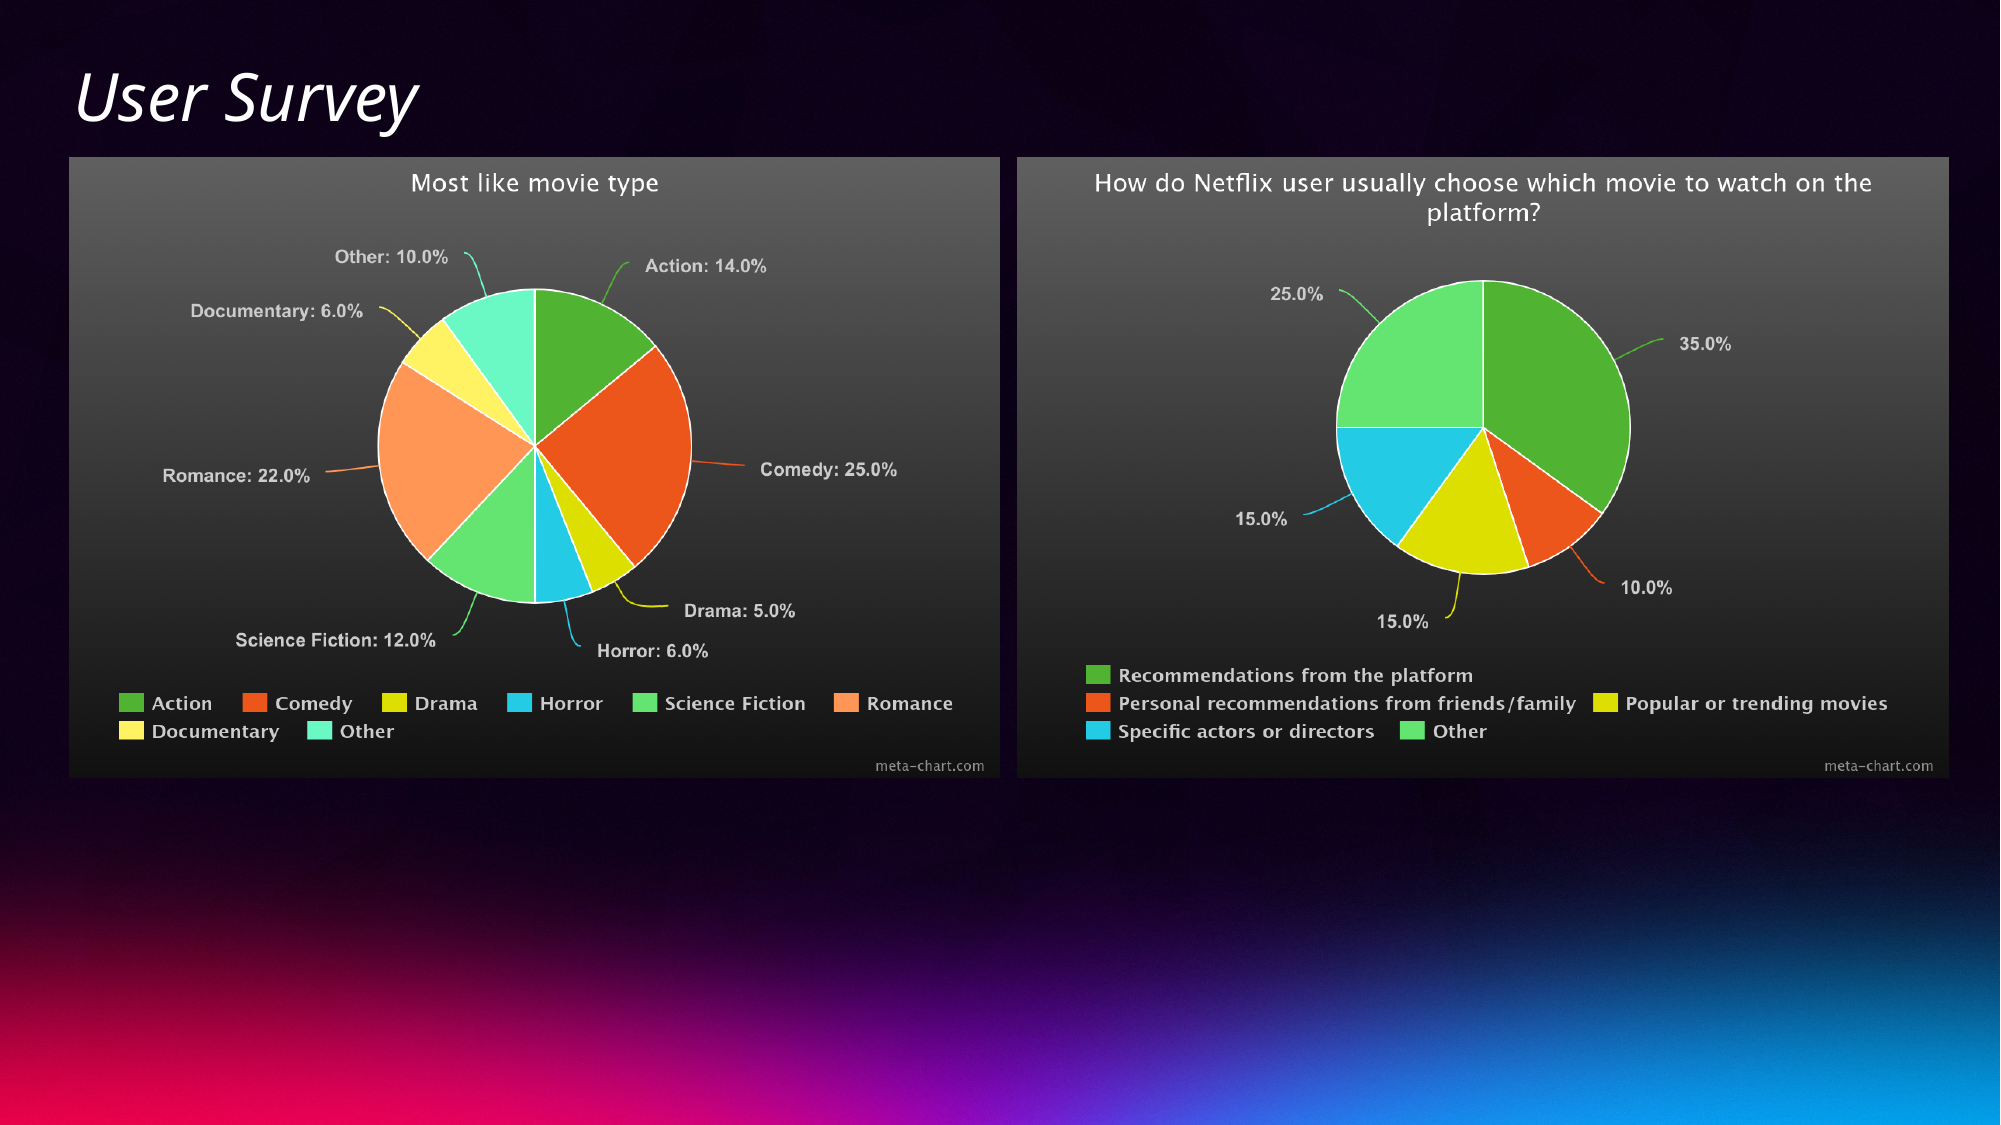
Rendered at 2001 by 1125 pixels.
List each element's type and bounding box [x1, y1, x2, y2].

list [68, 157, 1001, 779]
picture [0, 0, 2000, 1125]
